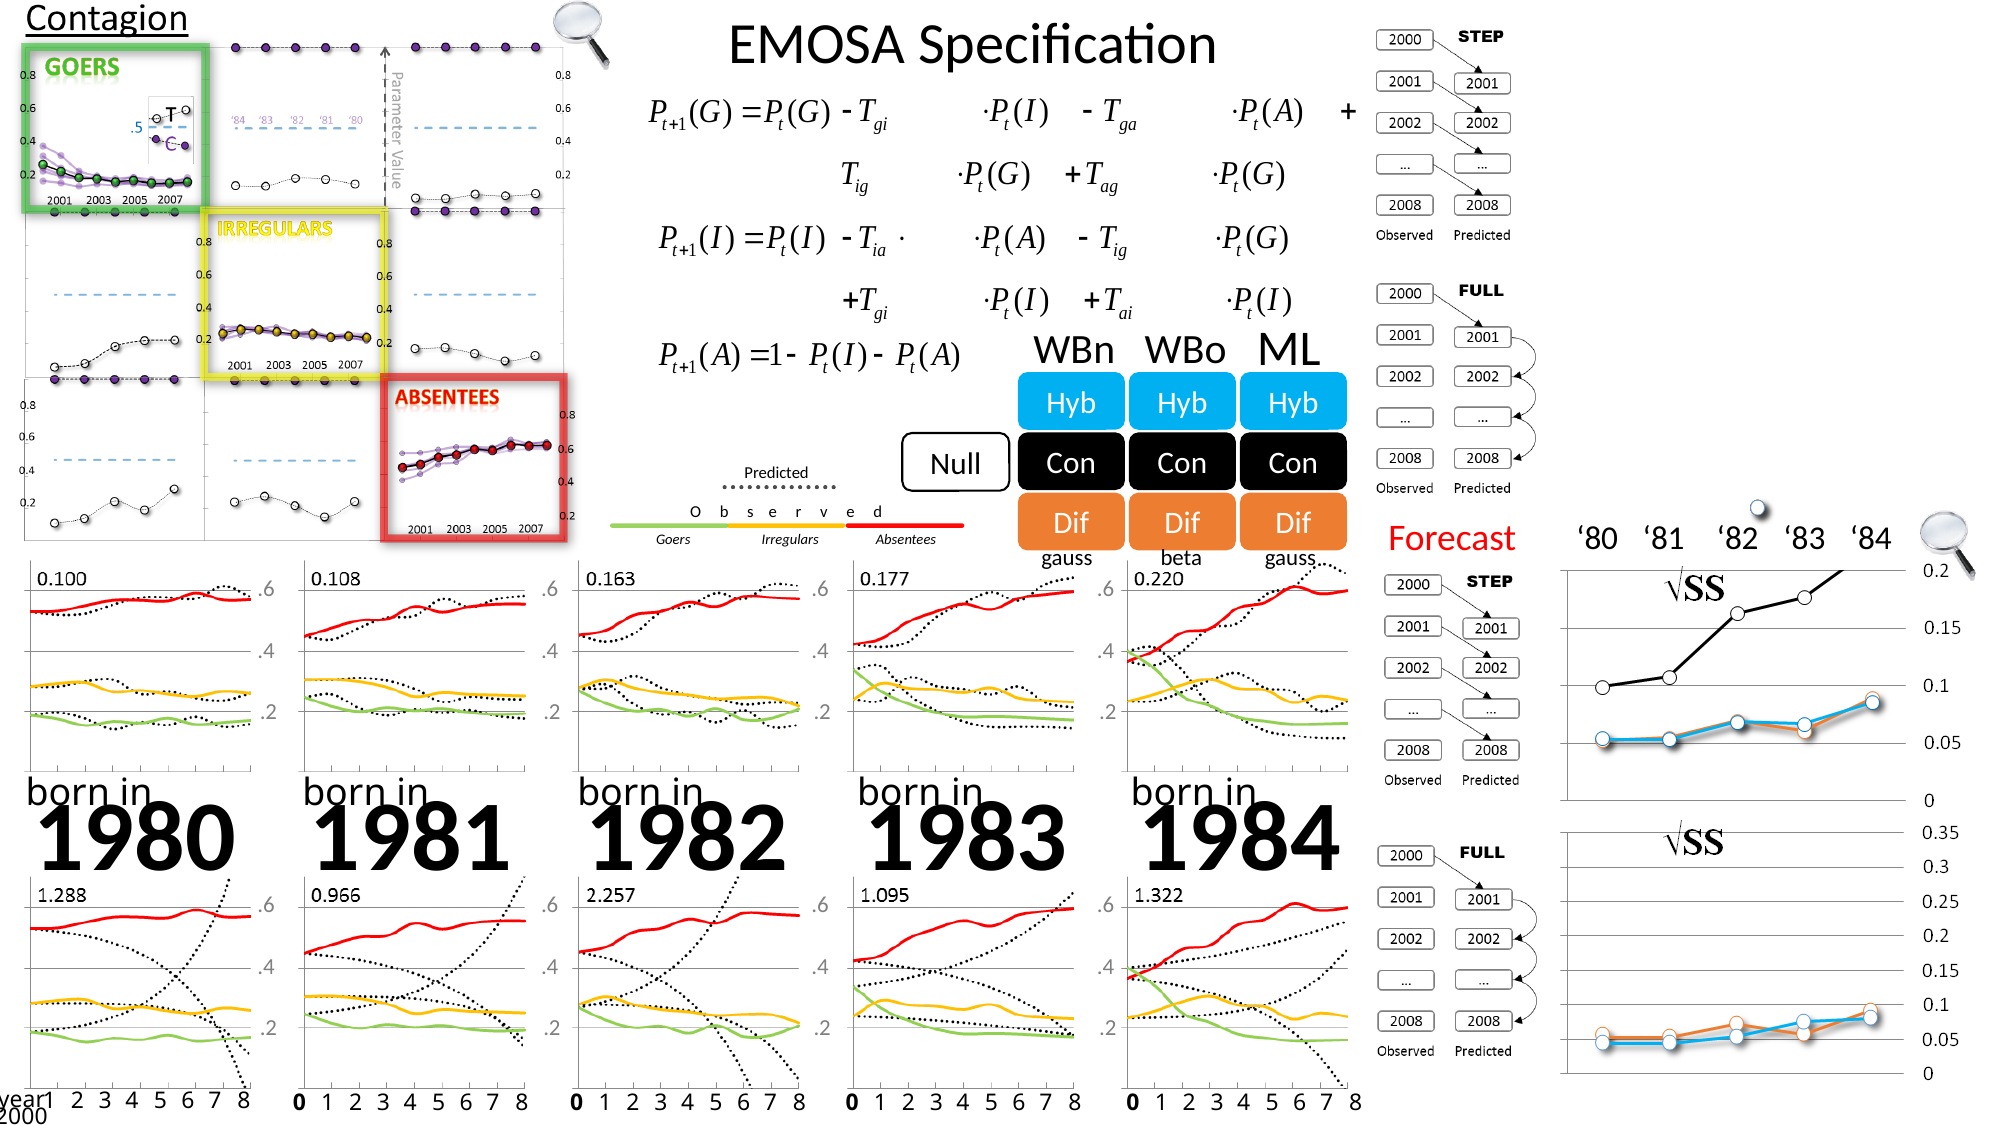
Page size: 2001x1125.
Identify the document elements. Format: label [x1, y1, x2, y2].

text_box [796, 566, 847, 1048]
picture [1375, 837, 1537, 1069]
text_box [0, 0, 1375, 1125]
text_box [1081, 579, 1132, 1048]
text_box [1017, 308, 1347, 551]
text_box [642, 81, 1364, 382]
text_box [525, 566, 576, 1048]
picture [1544, 0, 1988, 1097]
picture [1375, 275, 1536, 505]
text_box [1026, 535, 1332, 579]
text_box [1375, 505, 1544, 567]
picture [1375, 567, 1530, 798]
text_box [242, 566, 293, 1048]
picture [1375, 21, 1521, 253]
